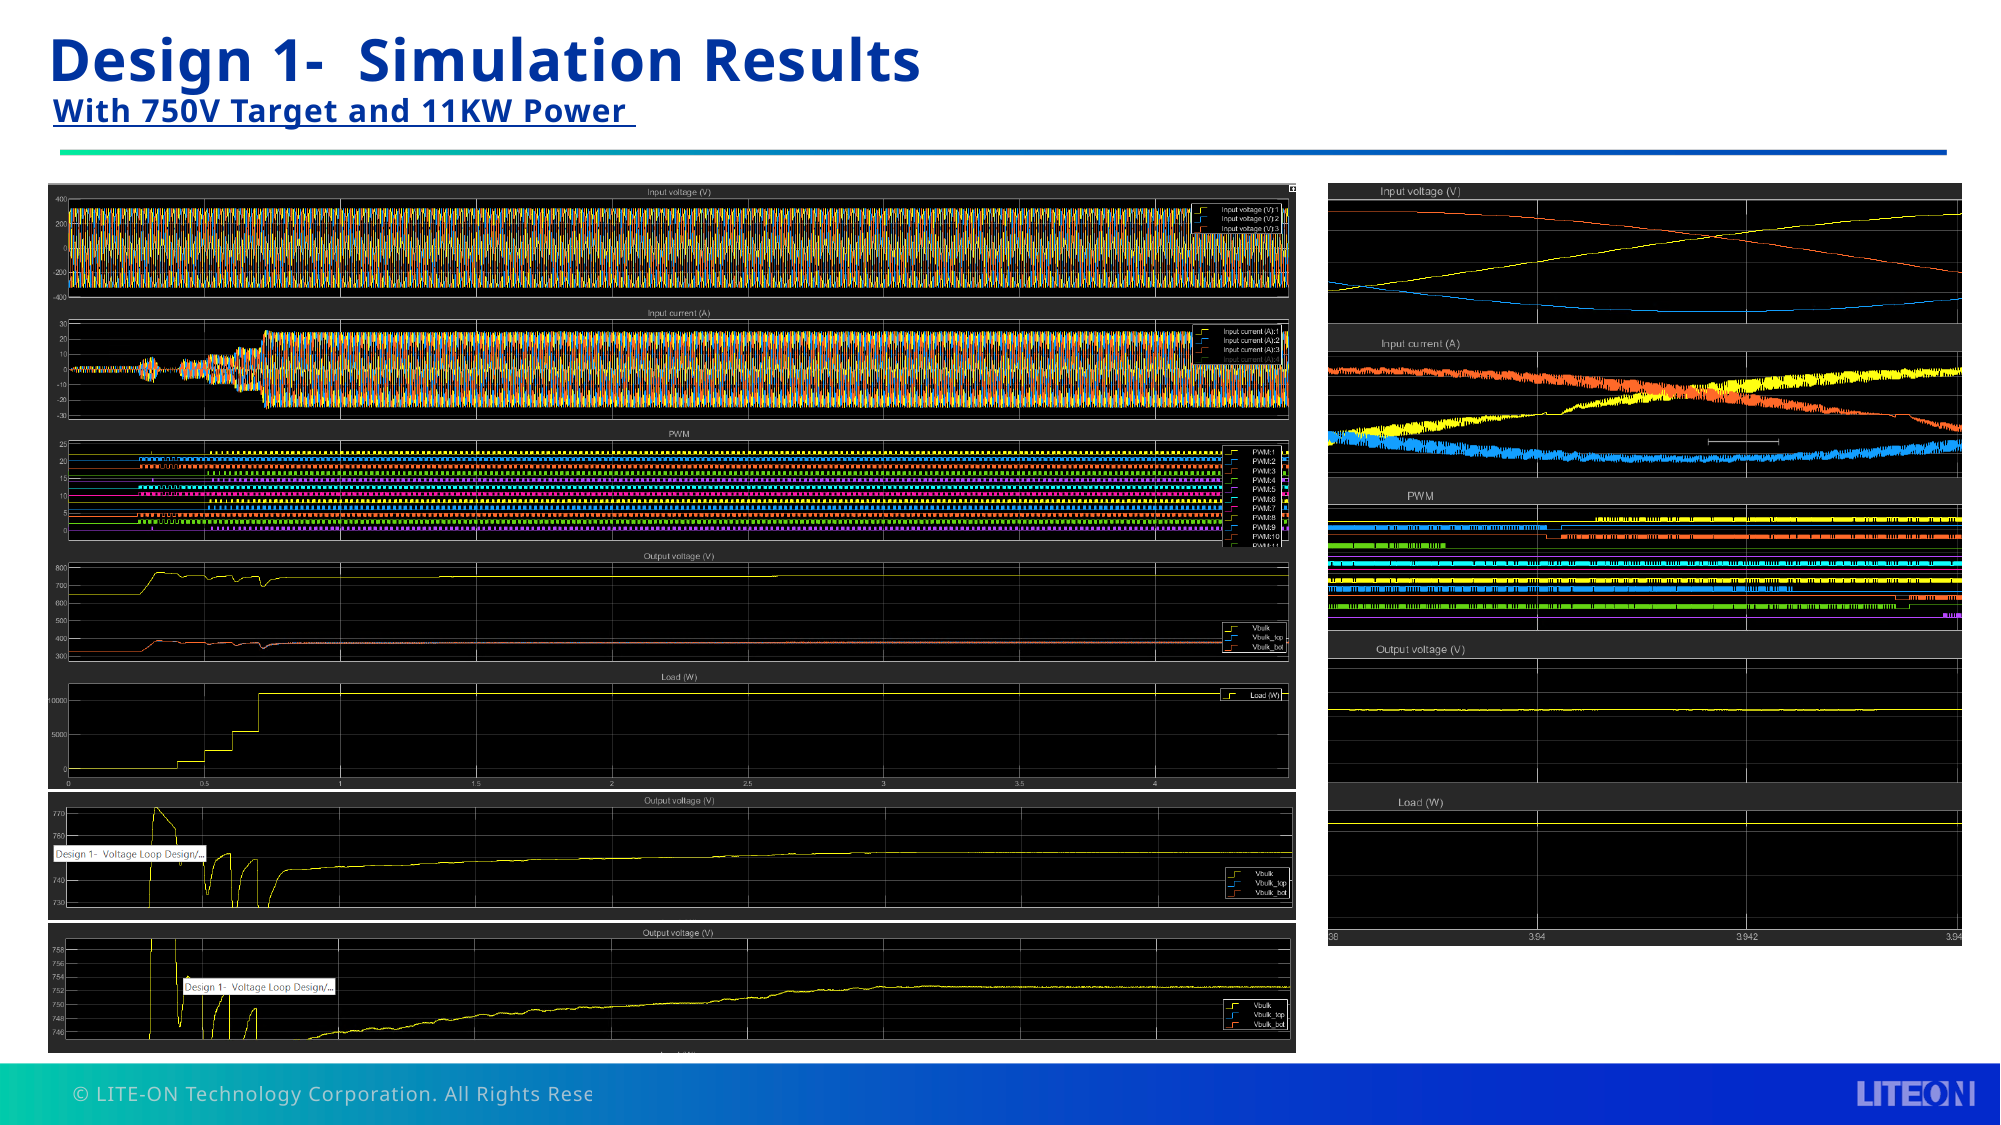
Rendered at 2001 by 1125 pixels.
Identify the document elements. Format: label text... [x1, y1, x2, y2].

picture [48, 792, 1296, 920]
picture [324, 1092, 330, 1100]
picture [0, 135, 2000, 169]
text_box With 750V Target and 11KW Power [0, 94, 711, 130]
picture [48, 923, 1296, 1053]
picture [0, 1063, 332, 1125]
picture [1328, 183, 1962, 946]
picture [48, 183, 1296, 789]
title Design 1- Simulation Results [48, 26, 1824, 100]
picture [542, 1063, 2000, 1125]
